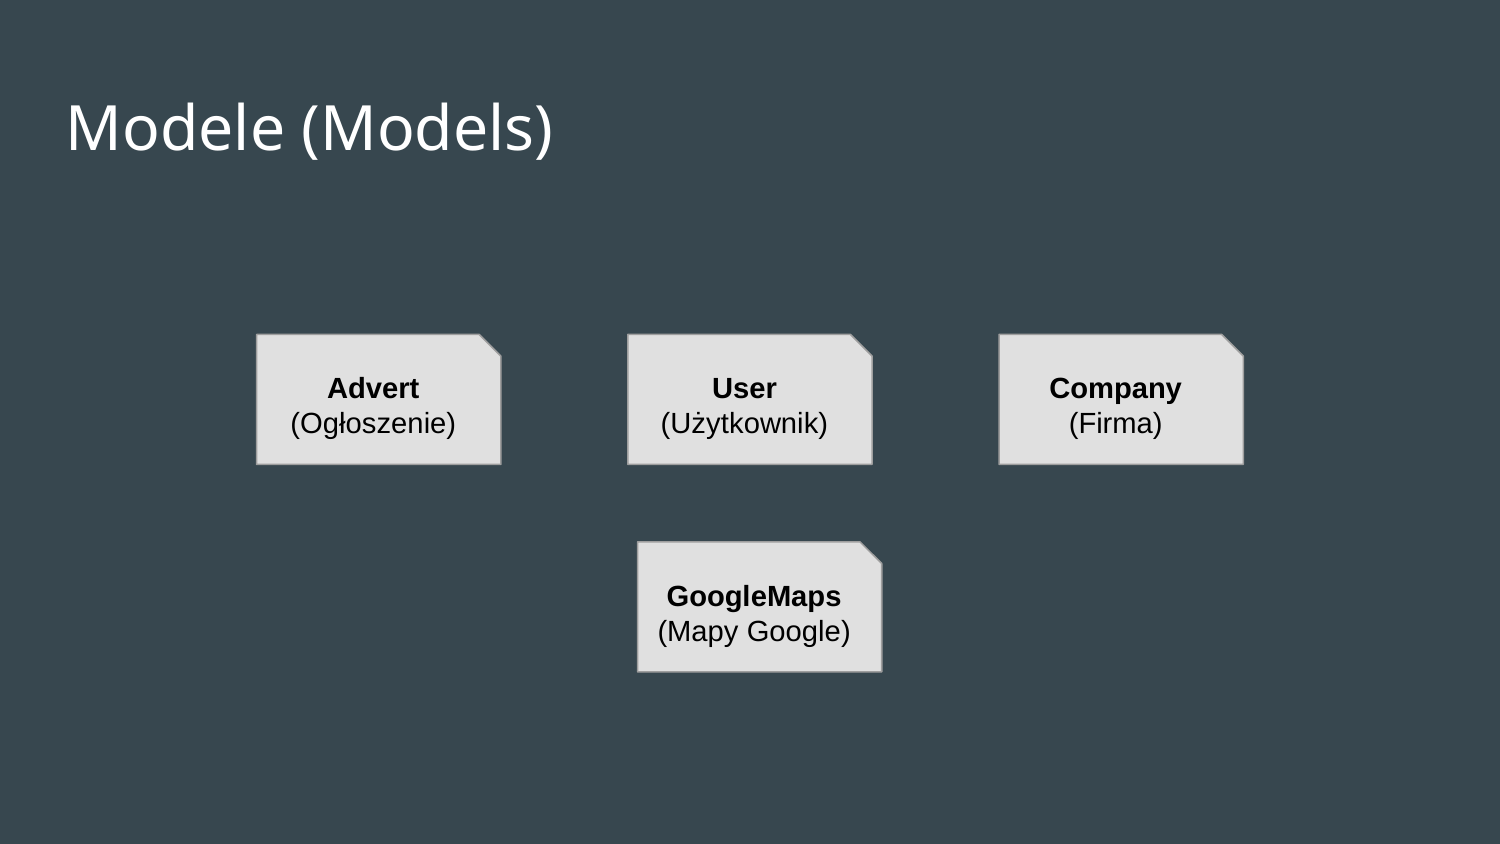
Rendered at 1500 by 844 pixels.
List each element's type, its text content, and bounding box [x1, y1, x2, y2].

text_box User (Użytkownik) [627, 334, 873, 465]
text_box Company (Firma) [999, 334, 1244, 465]
text_box GoogleMaps (Mapy Google) [637, 541, 882, 672]
text_box Advert (Ogłoszenie) [256, 334, 501, 465]
text_box Modele (Models) [51, 72, 1449, 167]
